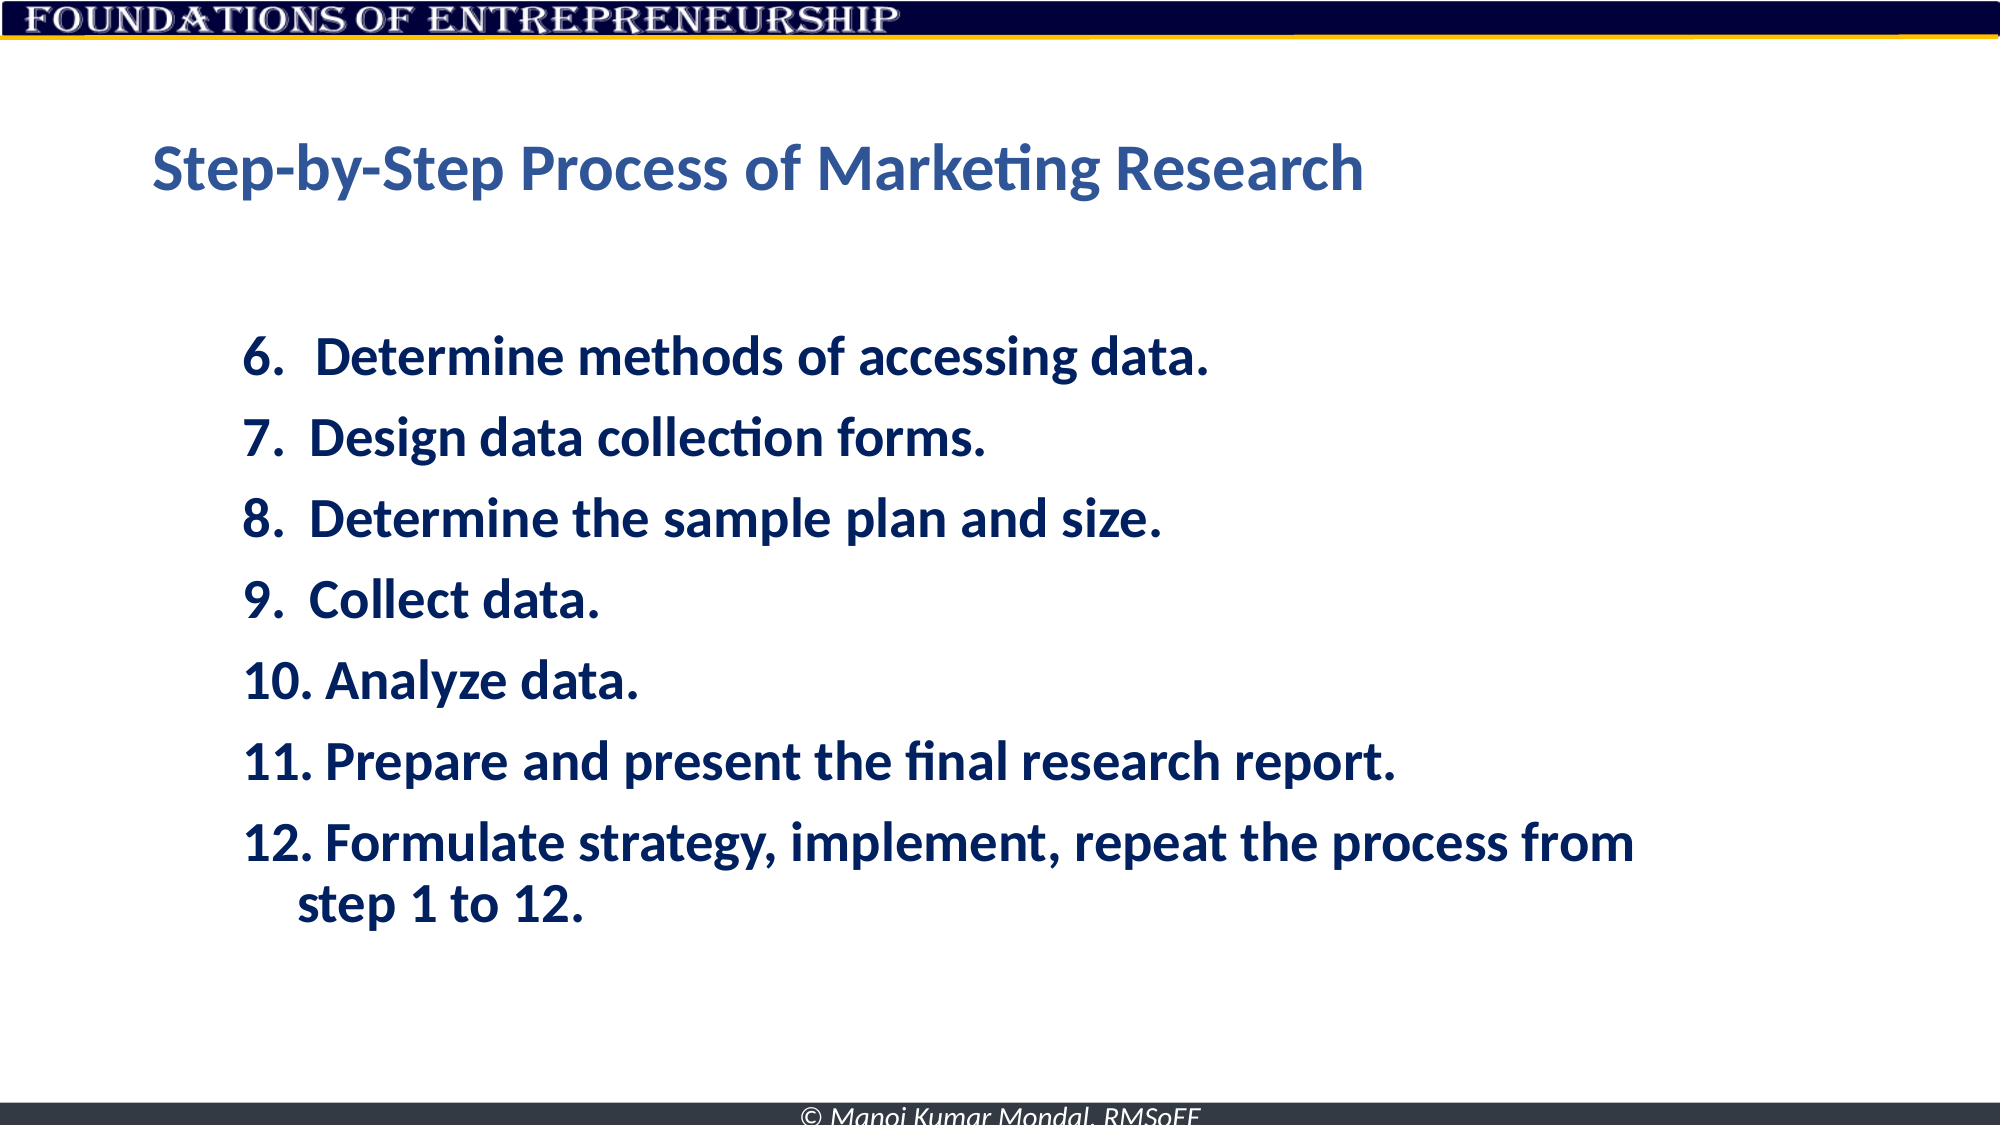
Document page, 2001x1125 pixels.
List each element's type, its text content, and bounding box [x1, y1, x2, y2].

list Determine methods of accessing data. Design data collection forms. Determine the sample plan and size. Collect data. Analyze data. Prepare and present the final research report. Formulate strategy, implement, repeat the process from step 1 to 12. [227, 230, 1671, 945]
picture [0, 0, 2000, 42]
title Step-by-Step Process of Marketing Research [137, 59, 1863, 278]
